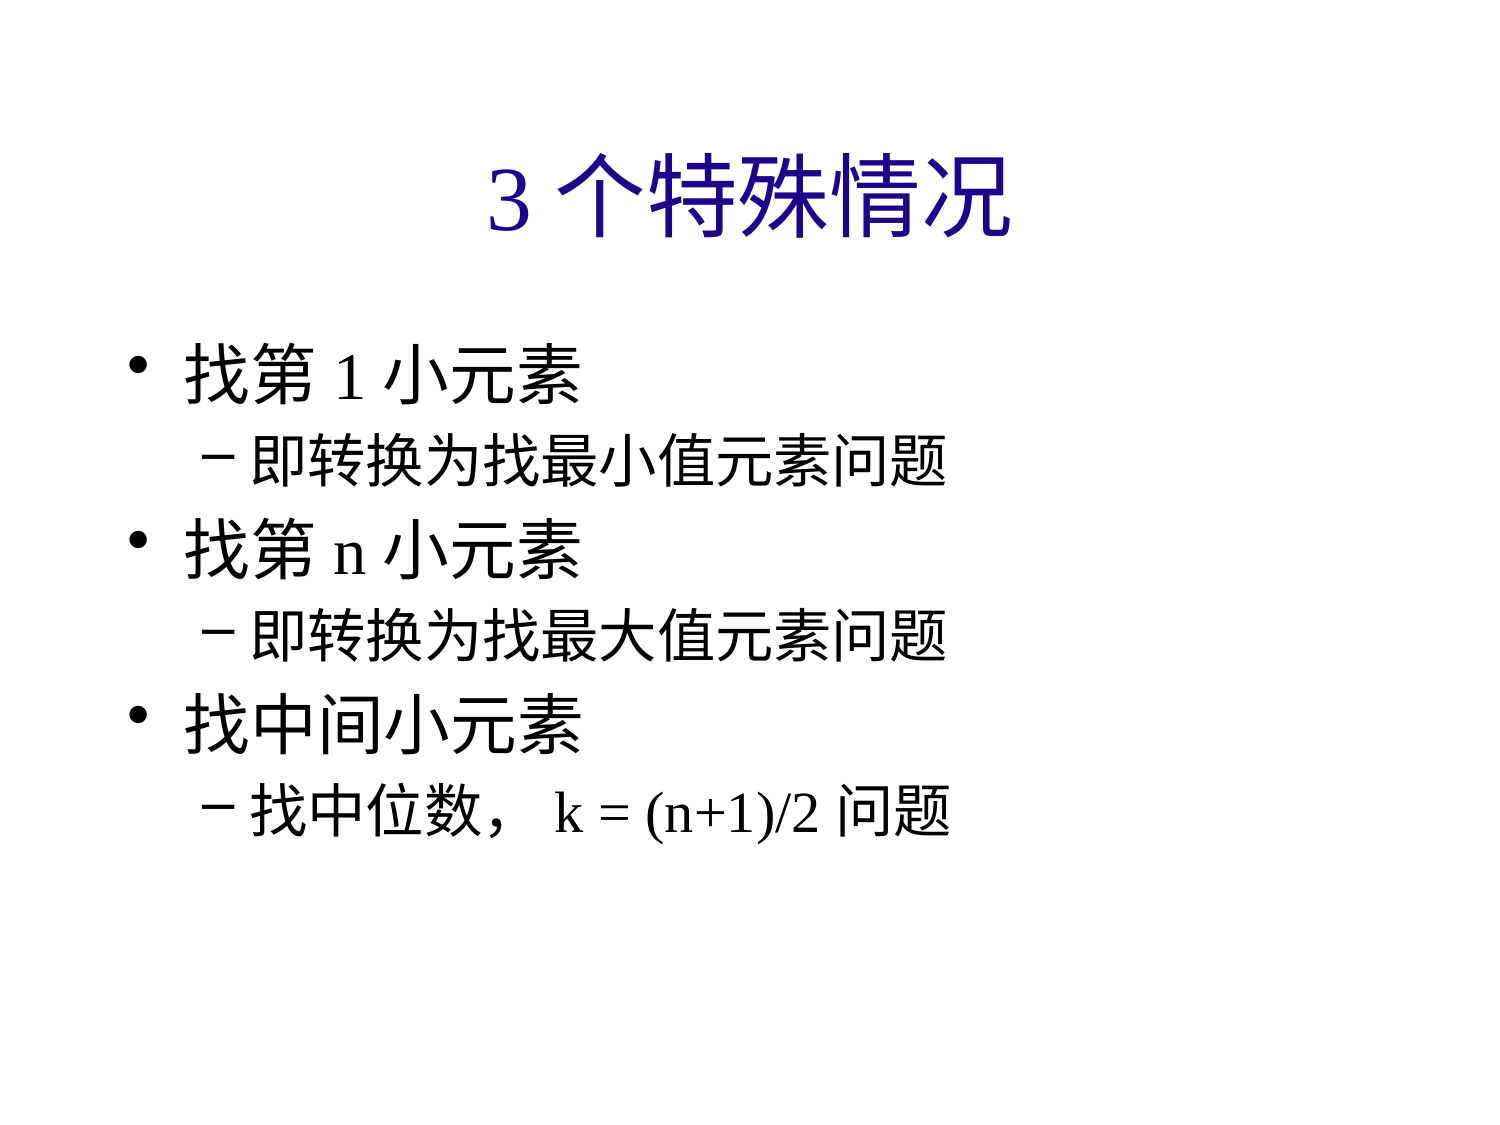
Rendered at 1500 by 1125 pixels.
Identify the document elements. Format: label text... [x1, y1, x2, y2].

title 3个特殊情况 [112, 99, 1388, 288]
list 找第1小元素 即转换为找最小值元素问题 找第n小元素 即转换为找最大值元素问题 找中间小元素 找中位数，k = (n+1)/2问题 [112, 324, 1388, 1000]
